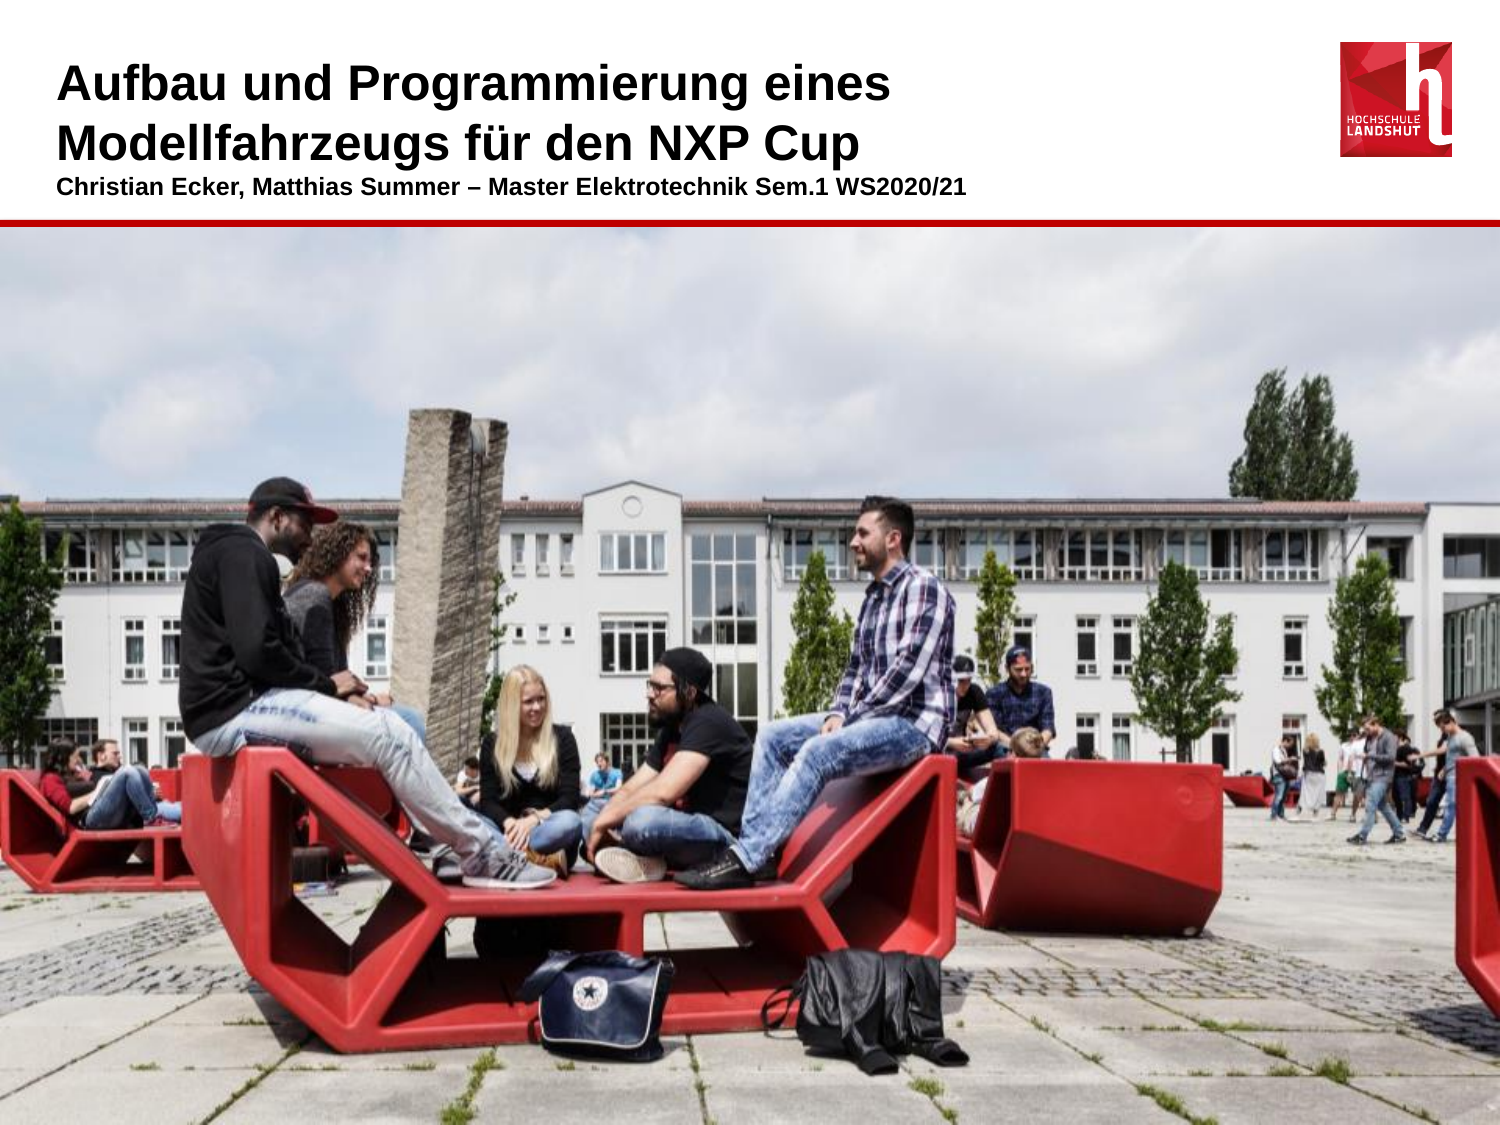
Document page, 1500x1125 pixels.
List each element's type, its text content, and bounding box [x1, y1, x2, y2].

title Aufbau und Programmierung eines Modellfahrzeugs für den NXP Cup Christian Ecker, Matthias Summer – Master Elektrotechnik Sem.1 WS2020/21 [41, 42, 1294, 173]
picture [0, 227, 1500, 1125]
